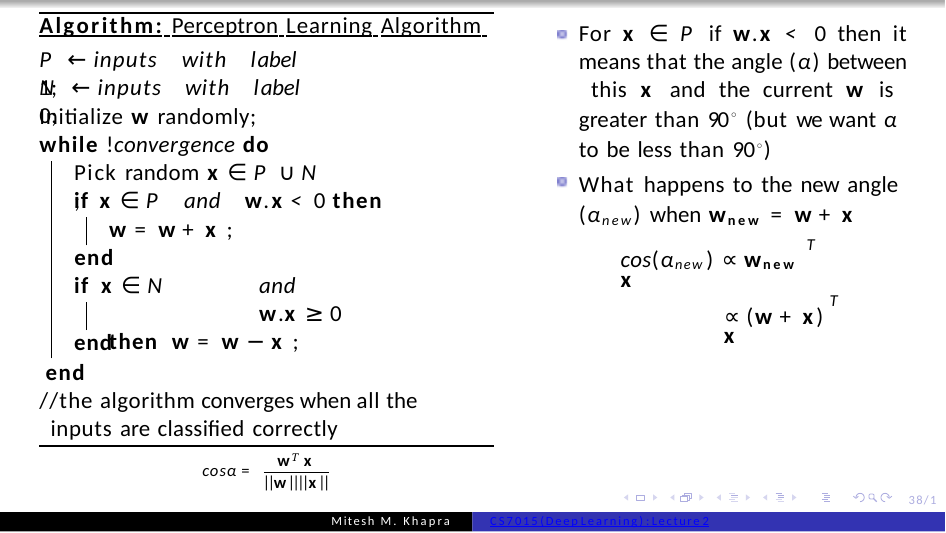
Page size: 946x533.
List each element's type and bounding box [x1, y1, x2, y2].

picture [556, 30, 568, 42]
text_box [39, 445, 495, 492]
text_box [0, 510, 945, 532]
text_box [572, 16, 912, 228]
text_box [614, 239, 861, 349]
picture [556, 177, 568, 189]
text_box [200, 457, 259, 480]
text_box [0, 0, 946, 14]
text_box [906, 490, 942, 508]
title [37, 14, 497, 100]
text_box [37, 42, 432, 441]
